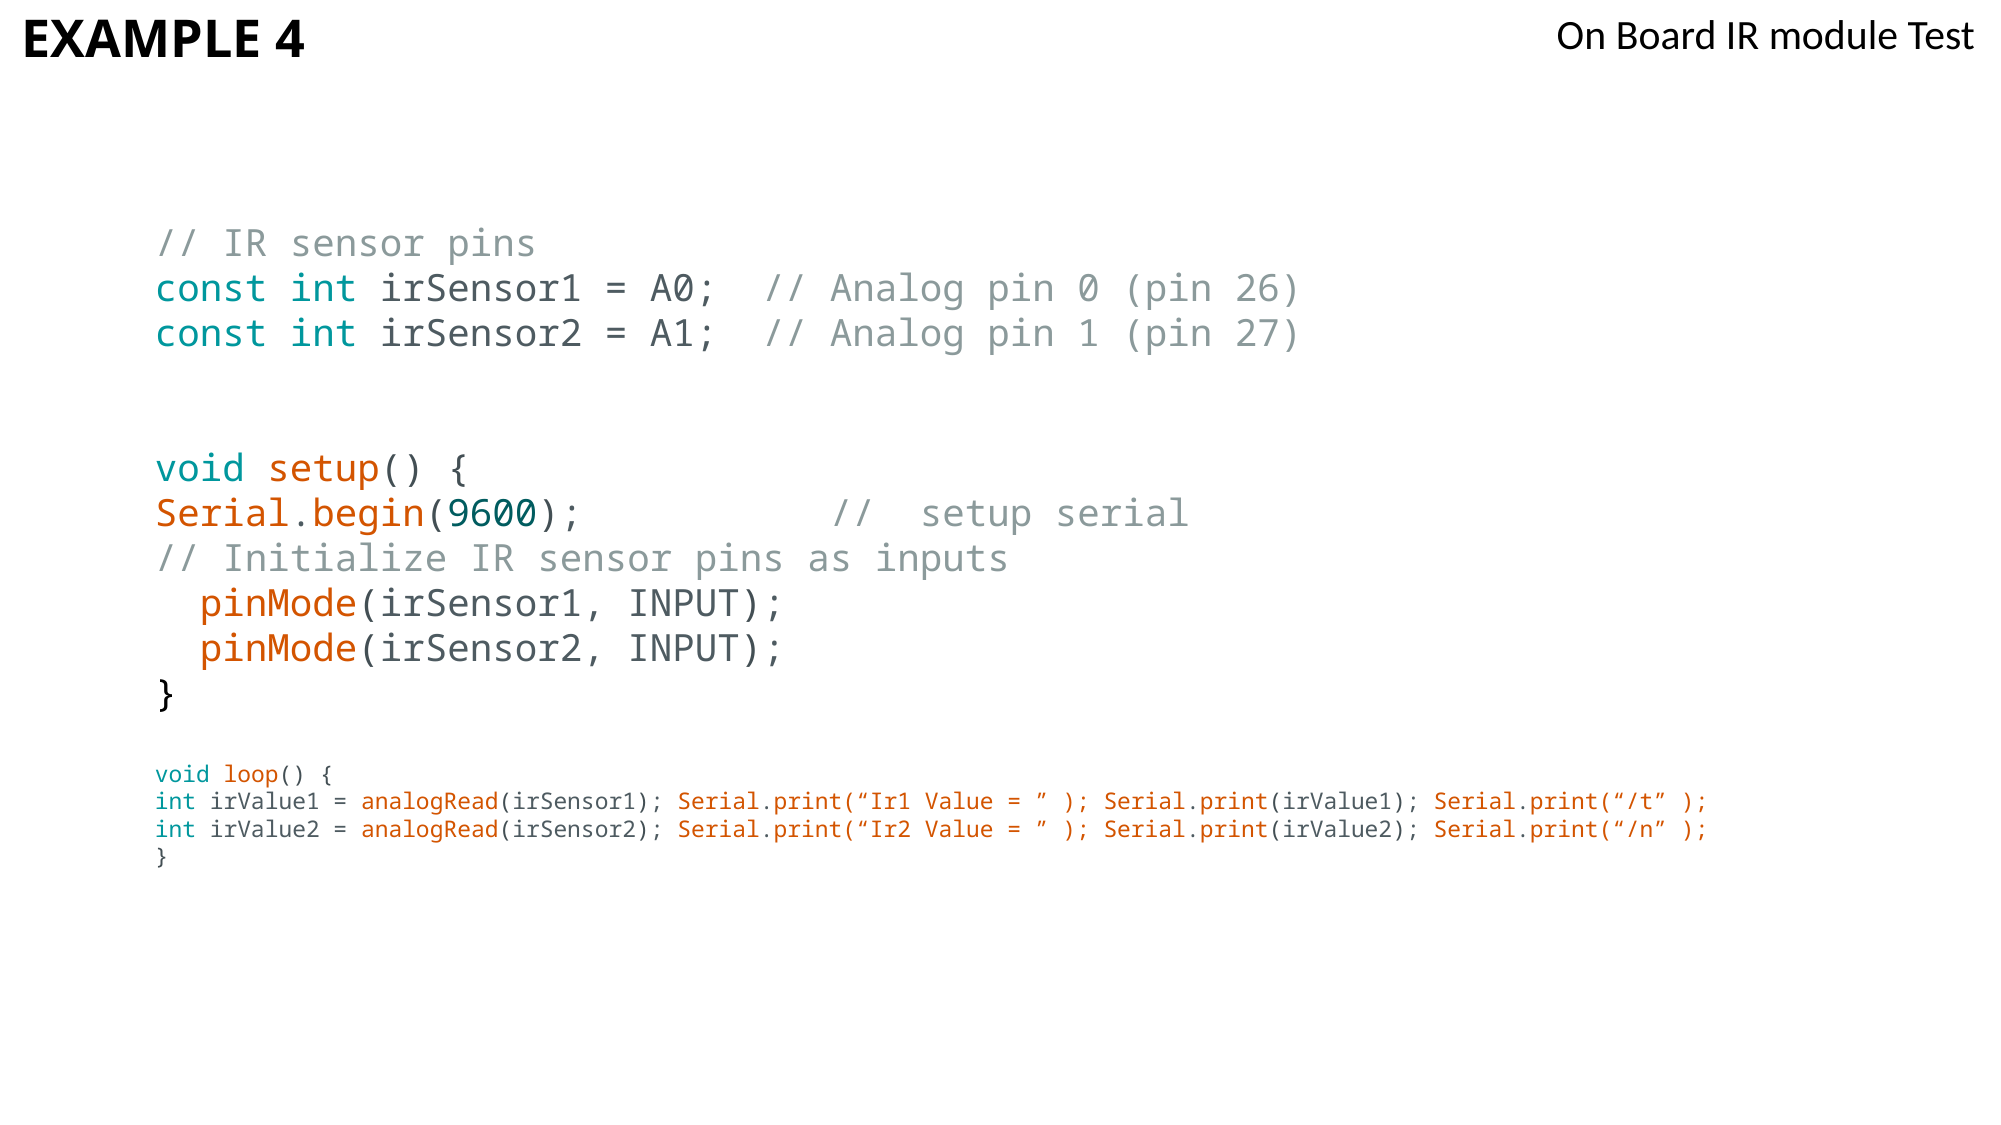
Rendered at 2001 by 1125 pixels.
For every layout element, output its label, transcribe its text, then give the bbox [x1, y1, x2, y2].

title EXAMPLE 4 [6, 5, 337, 77]
list On Board IR module Test [1541, 6, 1994, 124]
text_box // IR sensor pins const int irSensor1 = A0; // Analog pin 0 (pin 26) const int irSensor2 = A1; // Analog pin 1 (pin 27) void setup() { Serial.begin(9600); // setup serial // Initialize IR sensor pins as inputs pinMode(irSensor1, INPUT); pinMode(irSensor2, INPUT); } void loop() { int irValue1 = analogRead(irSensor1); Serial.print(“Ir1 Value = ” ); Serial.print(irValue1); Serial.print(“/t” ); int irValue2 = analogRead(irSensor2); Serial.print(“Ir2 Value = ” ); Serial.print(irValue2); Serial.print(“/n” ); } [139, 211, 2000, 877]
